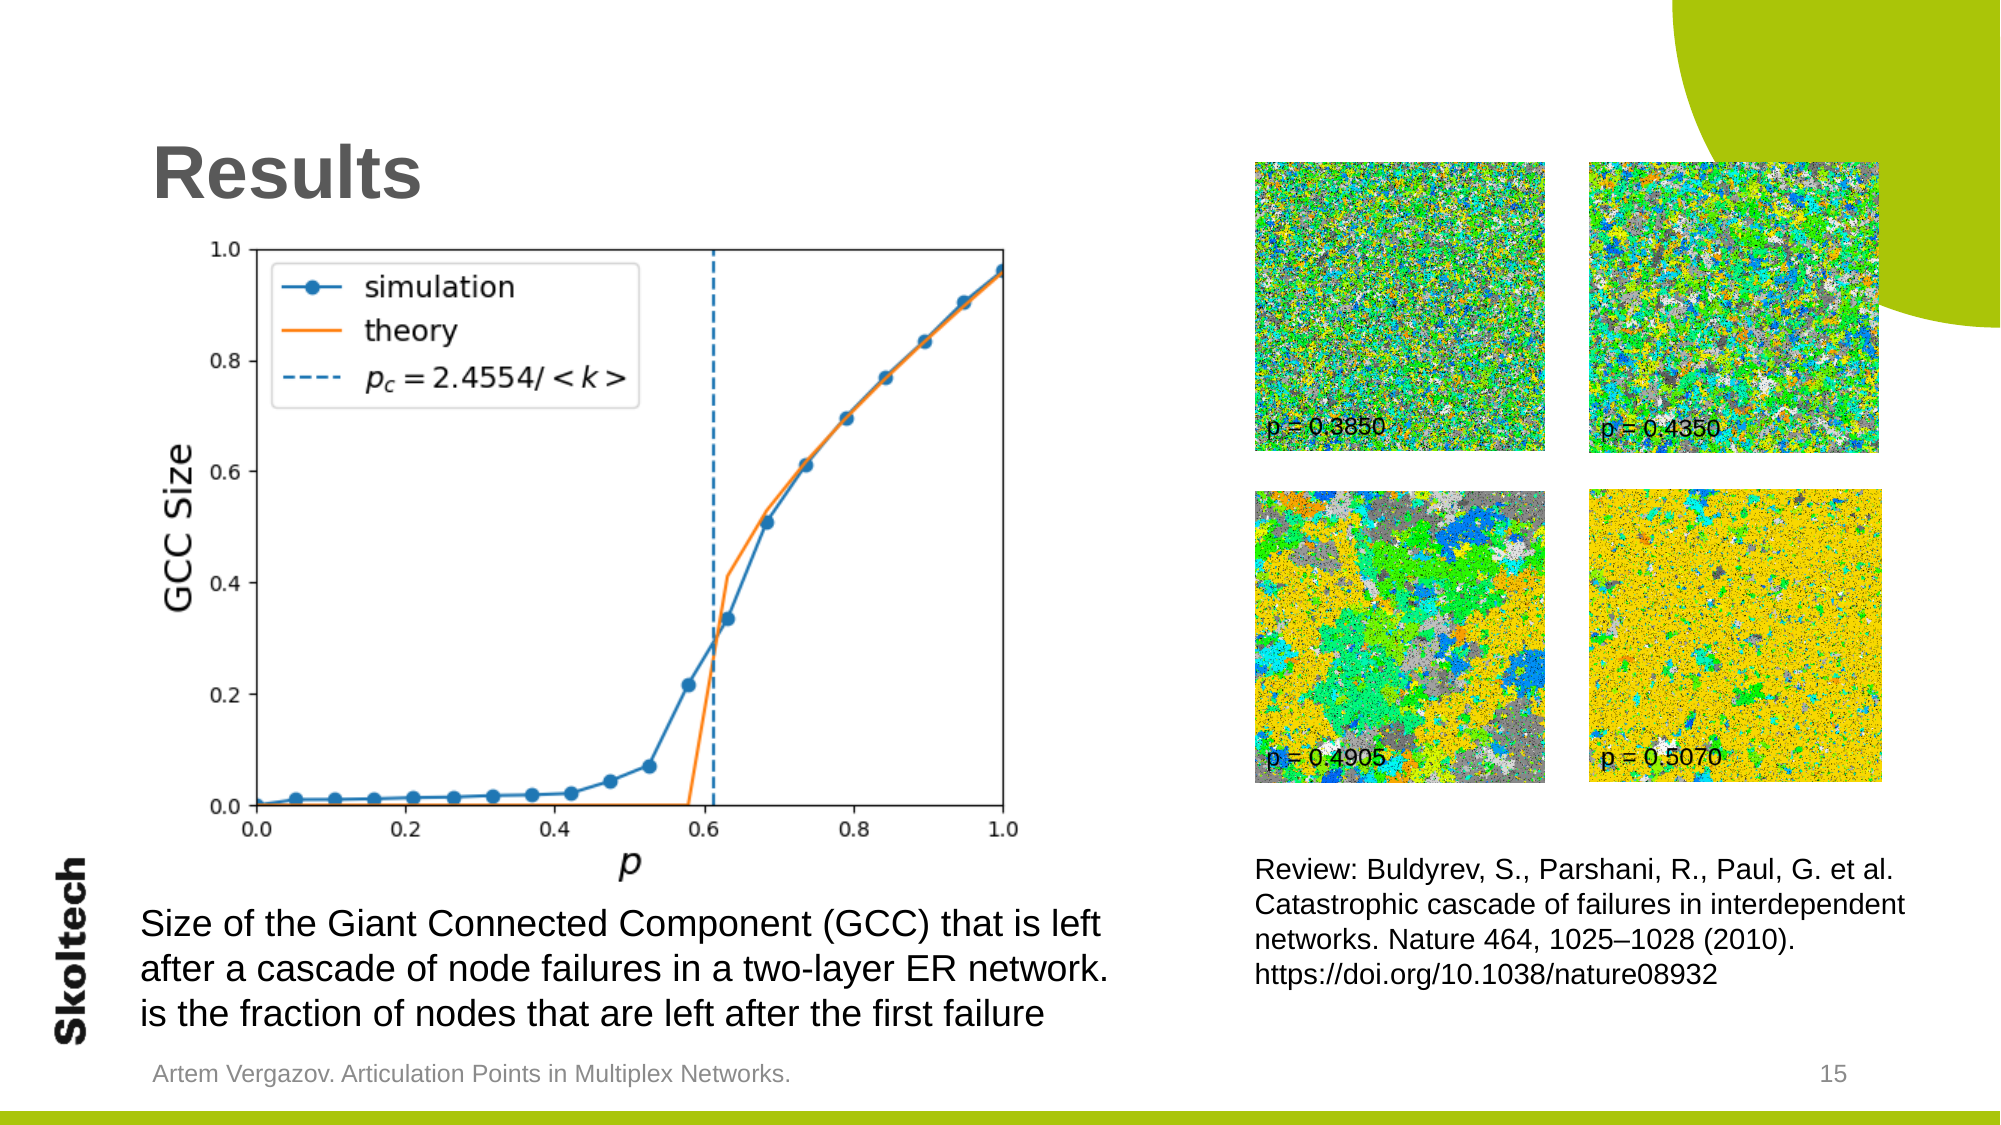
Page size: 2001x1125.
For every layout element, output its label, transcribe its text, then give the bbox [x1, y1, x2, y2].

picture [135, 162, 1099, 885]
picture [1254, 490, 1545, 784]
picture [1254, 162, 1545, 451]
picture [1588, 162, 1879, 453]
text_box Review: Buldyrev, S., Parshani, R., Paul, G. et al. Catastrophic cascade of failures in interdependent networks. Nature 464, 1025–1028 (2010). https://doi.org/10.1038/nature08932 [1239, 842, 1922, 998]
picture [1588, 489, 1882, 782]
title Results [137, 59, 1863, 278]
slide_number 15 [1412, 1042, 1863, 1103]
footer Artem Vergazov. Articulation Points in Multiplex Networks. [137, 1042, 1338, 1103]
picture [54, 853, 86, 1050]
